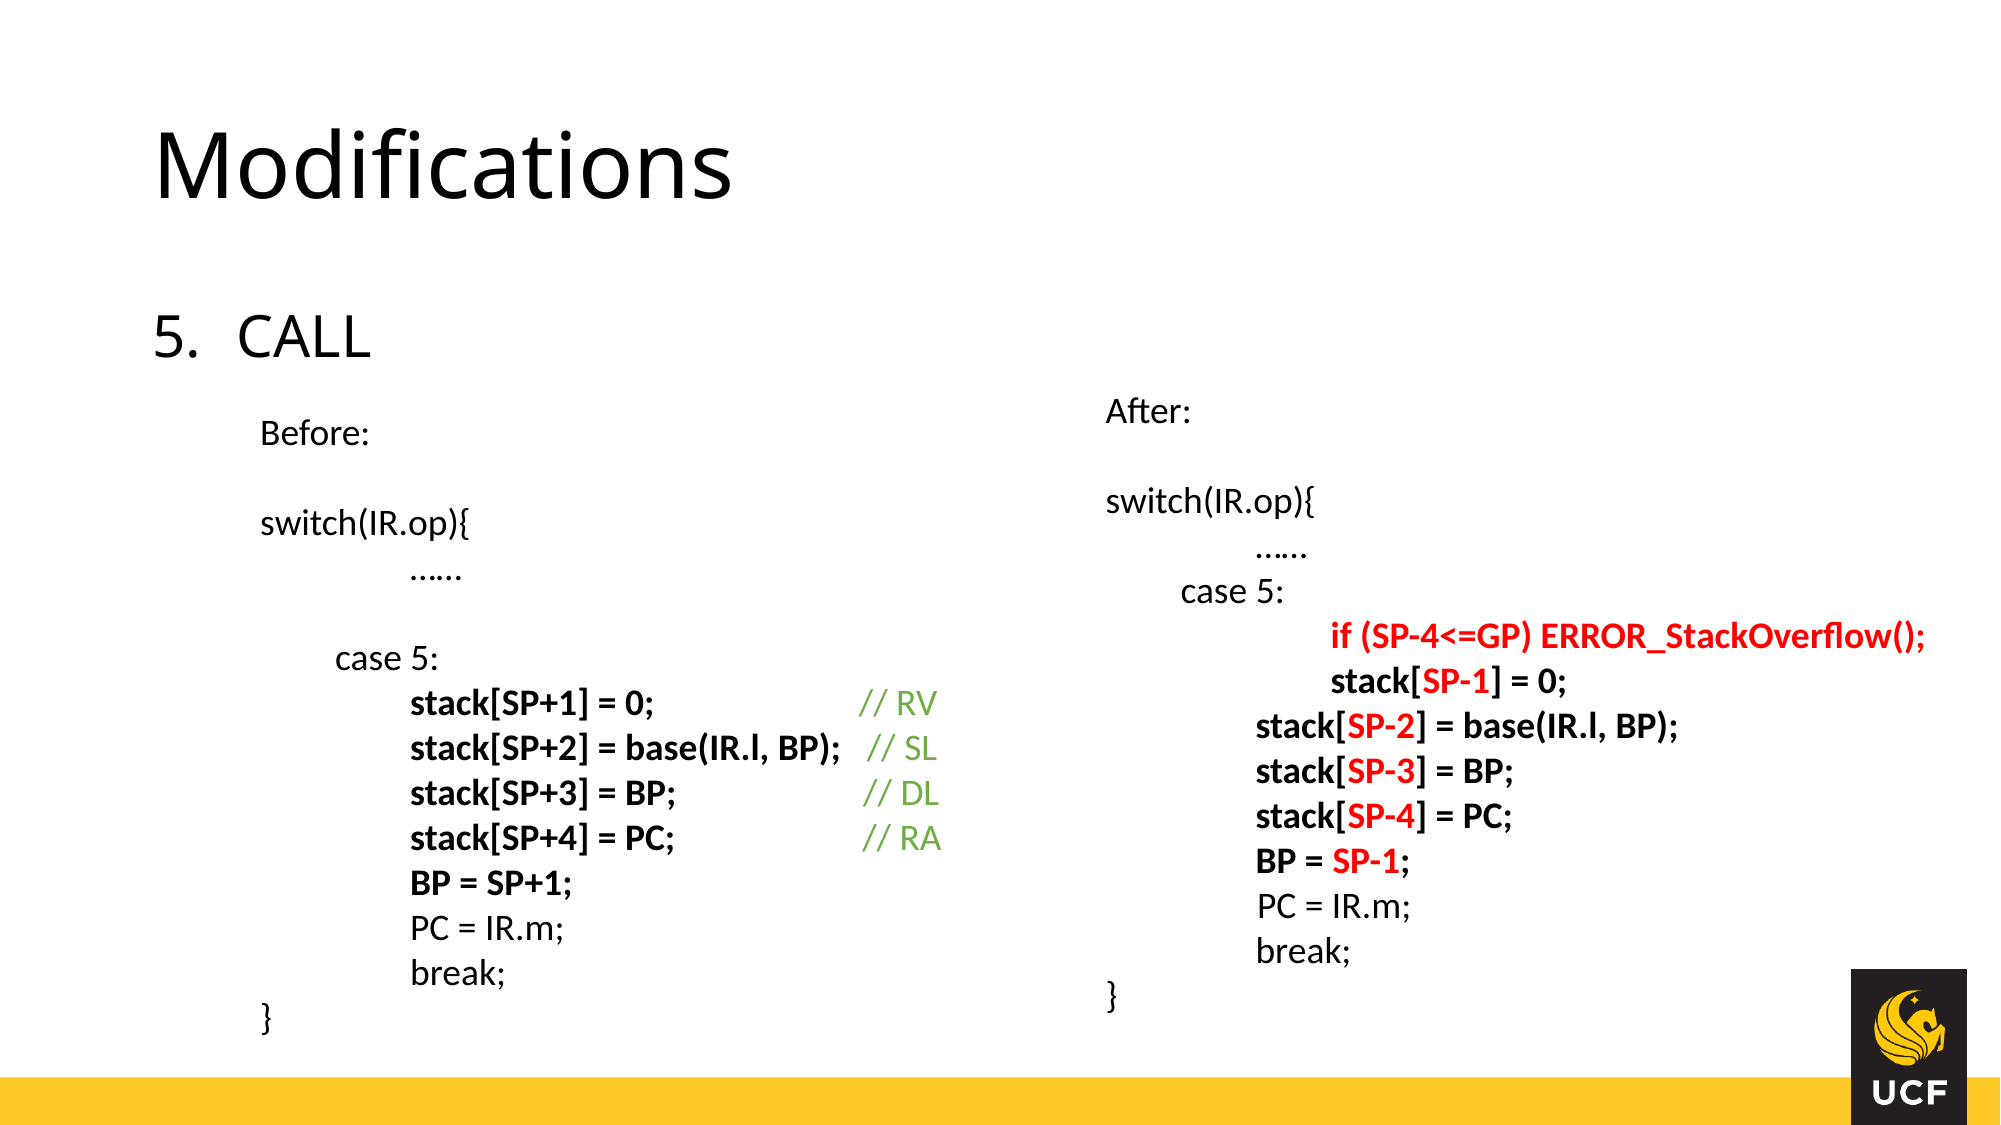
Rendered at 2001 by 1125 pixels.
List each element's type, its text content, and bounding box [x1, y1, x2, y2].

picture [1851, 969, 1967, 1125]
text_box After: switch(IR.op){ …… case 5: if (SP-4<=GP) ERROR_StackOverflow(); stack[SP-1] = 0; stack[SP-2] = base(IR.l, BP); stack[SP-3] = BP; stack[SP-4] = PC; BP = SP-1; PC = IR.m; break; } [1090, 378, 1949, 1024]
title Modifications [137, 59, 1863, 278]
text_box Before: switch(IR.op){ …… case 5: stack[SP+1] = 0; // RV stack[SP+2] = base(IR.l, BP); // SL stack[SP+3] = BP; // DL stack[SP+4] = PC; // RA BP = SP+1; PC = IR.m; break; } [245, 400, 1091, 1045]
list CALL [137, 299, 1863, 379]
